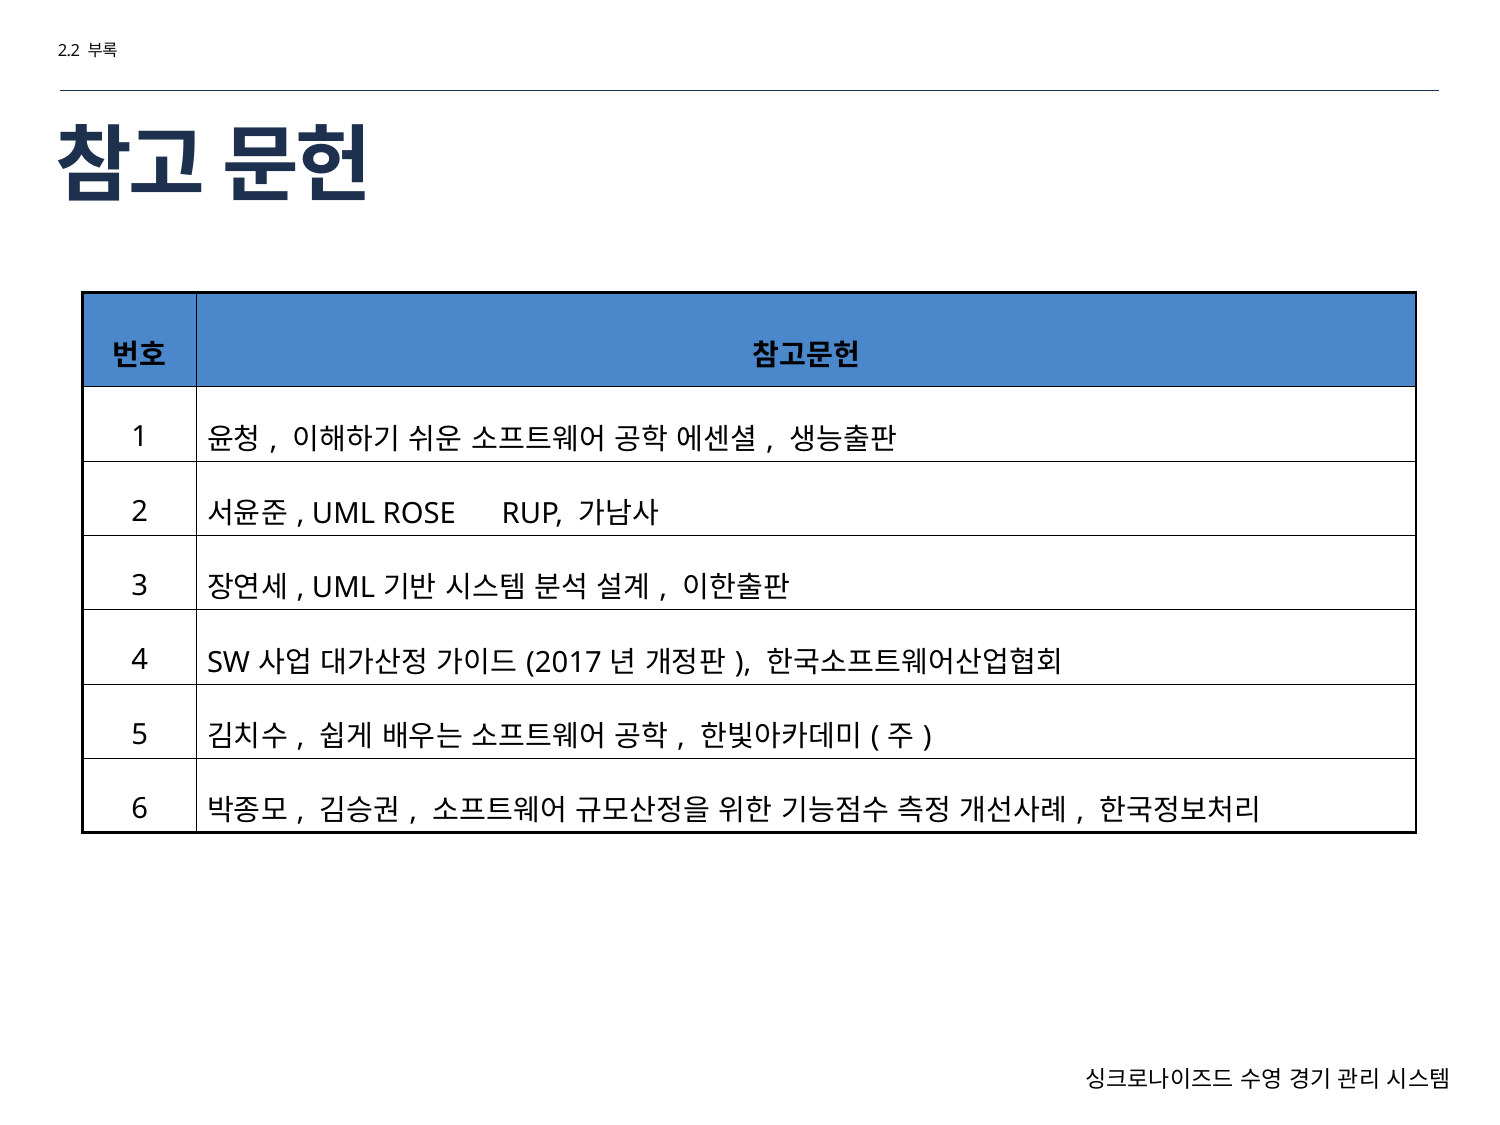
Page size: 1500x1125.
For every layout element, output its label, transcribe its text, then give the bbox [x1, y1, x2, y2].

table_cell 4 [84, 610, 196, 684]
table_header 번호 [84, 294, 196, 386]
text_box 싱크로나이즈드 수영 경기 관리 시스템 [1070, 1057, 1500, 1100]
table_cell 장연세, UML기반 시스템 분석 설계, 이한출판 [197, 536, 1415, 609]
text_box [0, 0, 1500, 75]
table_cell 서윤준, UML ROSE RUP, 가남사 [197, 462, 1415, 535]
table_cell SW사업 대가산정 가이드(2017년 개정판), 한국소프트웨어산업협회 [197, 610, 1415, 684]
table_cell 5 [84, 685, 196, 758]
table_cell 3 [84, 536, 196, 609]
title 참고 문헌 [40, 90, 1433, 231]
text_box 2.2 부록 [43, 31, 303, 67]
table_header 참고문헌 [197, 294, 1415, 386]
table_cell 1 [84, 387, 196, 461]
table_cell 김치수, 쉽게 배우는 소프트웨어 공학, 한빛아카데미(주) [197, 685, 1415, 758]
table_cell 윤청, 이해하기 쉬운 소프트웨어 공학 에센셜, 생능출판 [197, 387, 1415, 461]
table_cell 2 [84, 462, 196, 535]
table_cell 박종모, 김승권, 소프트웨어 규모산정을 위한 기능점수 측정 개선사례, 한국정보처리 [197, 759, 1415, 831]
table_cell 6 [84, 759, 196, 831]
